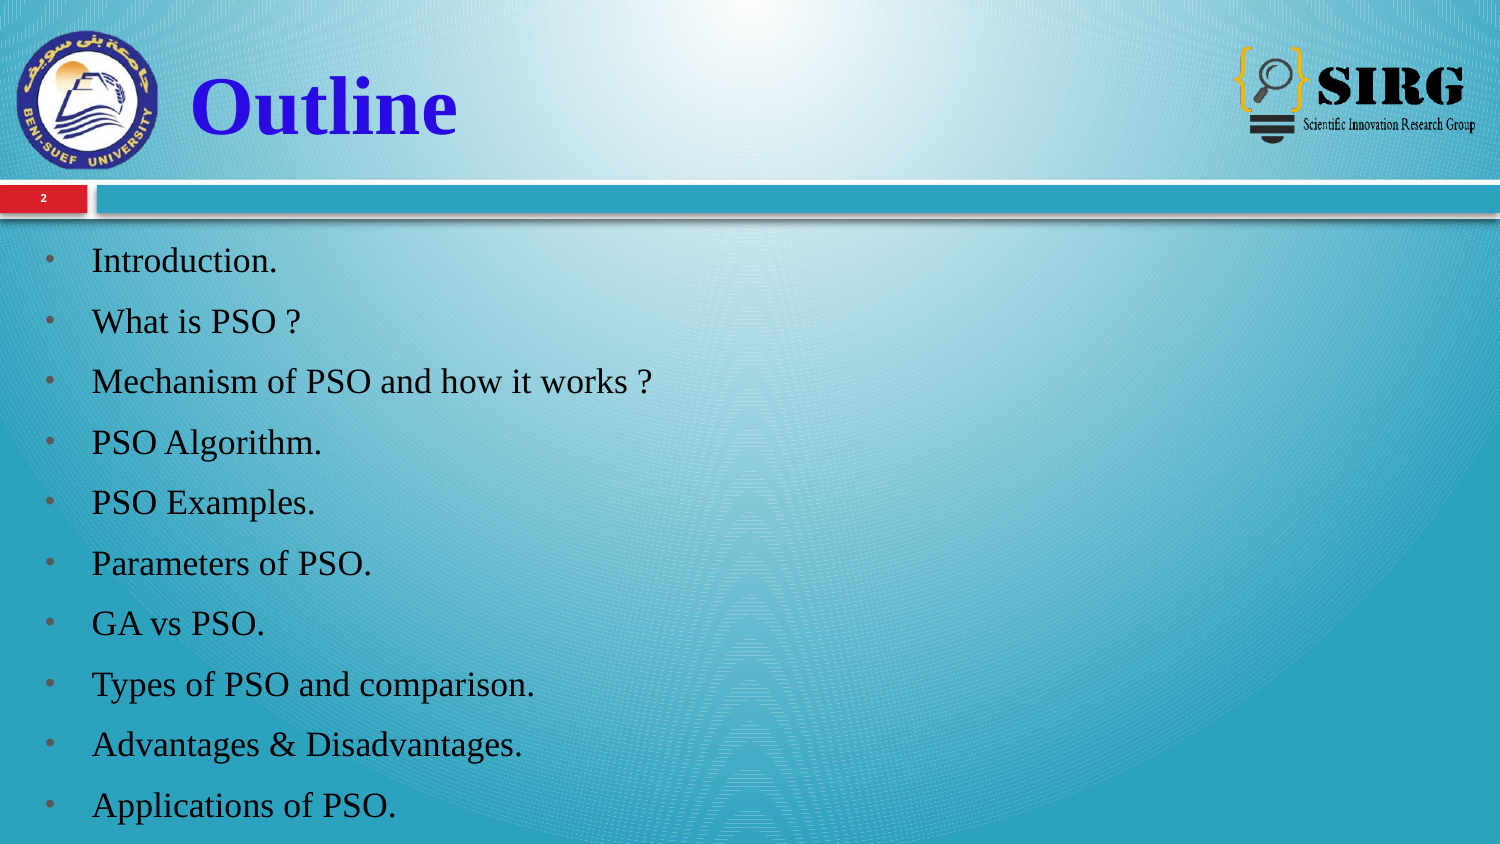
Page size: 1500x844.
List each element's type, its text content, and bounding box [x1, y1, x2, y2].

title Outline [174, 46, 1232, 159]
picture [15, 29, 160, 173]
picture [1199, 0, 1500, 200]
slide_number 2 [0, 184, 88, 215]
list Introduction. What is PSO ? Mechanism of PSO and how it works ? PSO Algorithm. PSO Examples. Parameters of PSO. GA vs PSO. Types of PSO and comparison. Advantages & Disadvantages. Applications of PSO. [20, 234, 1200, 835]
